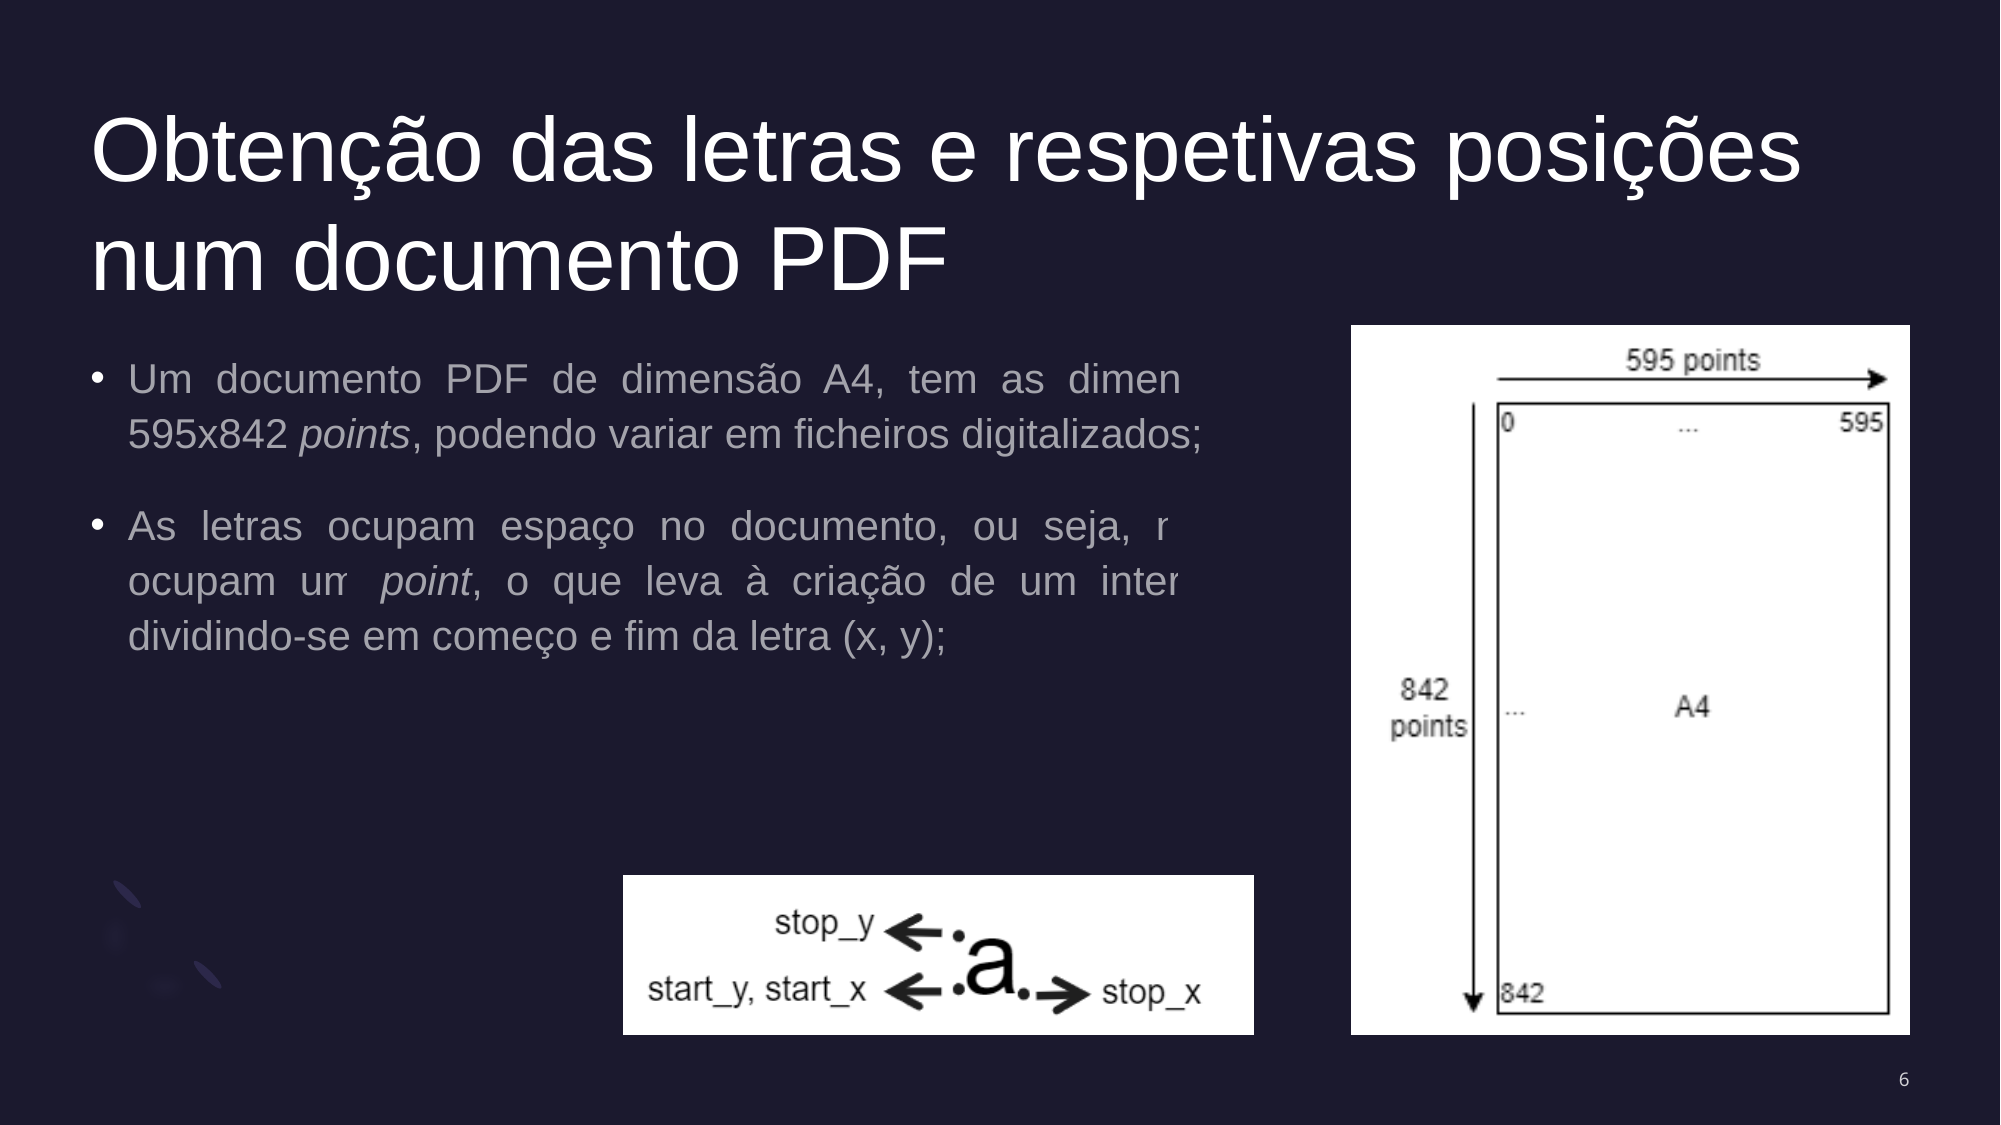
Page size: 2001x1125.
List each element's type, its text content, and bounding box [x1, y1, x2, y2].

list Um documento PDF de dimensão A4, tem as dimensões 595x842 points, podendo variar em ficheiros digitalizados; As letras ocupam espaço no documento, ou seja, nunca ocupam um point, o que leva à criação de um intervalo, dividindo-se em começo e fim da letra (x, y); [90, 346, 1271, 1000]
picture [1351, 325, 1910, 1035]
title Obtenção das letras e respetivas posições num documento PDF [90, 90, 1910, 309]
slide_number 6 [1632, 1067, 1910, 1093]
picture [623, 875, 1254, 1035]
